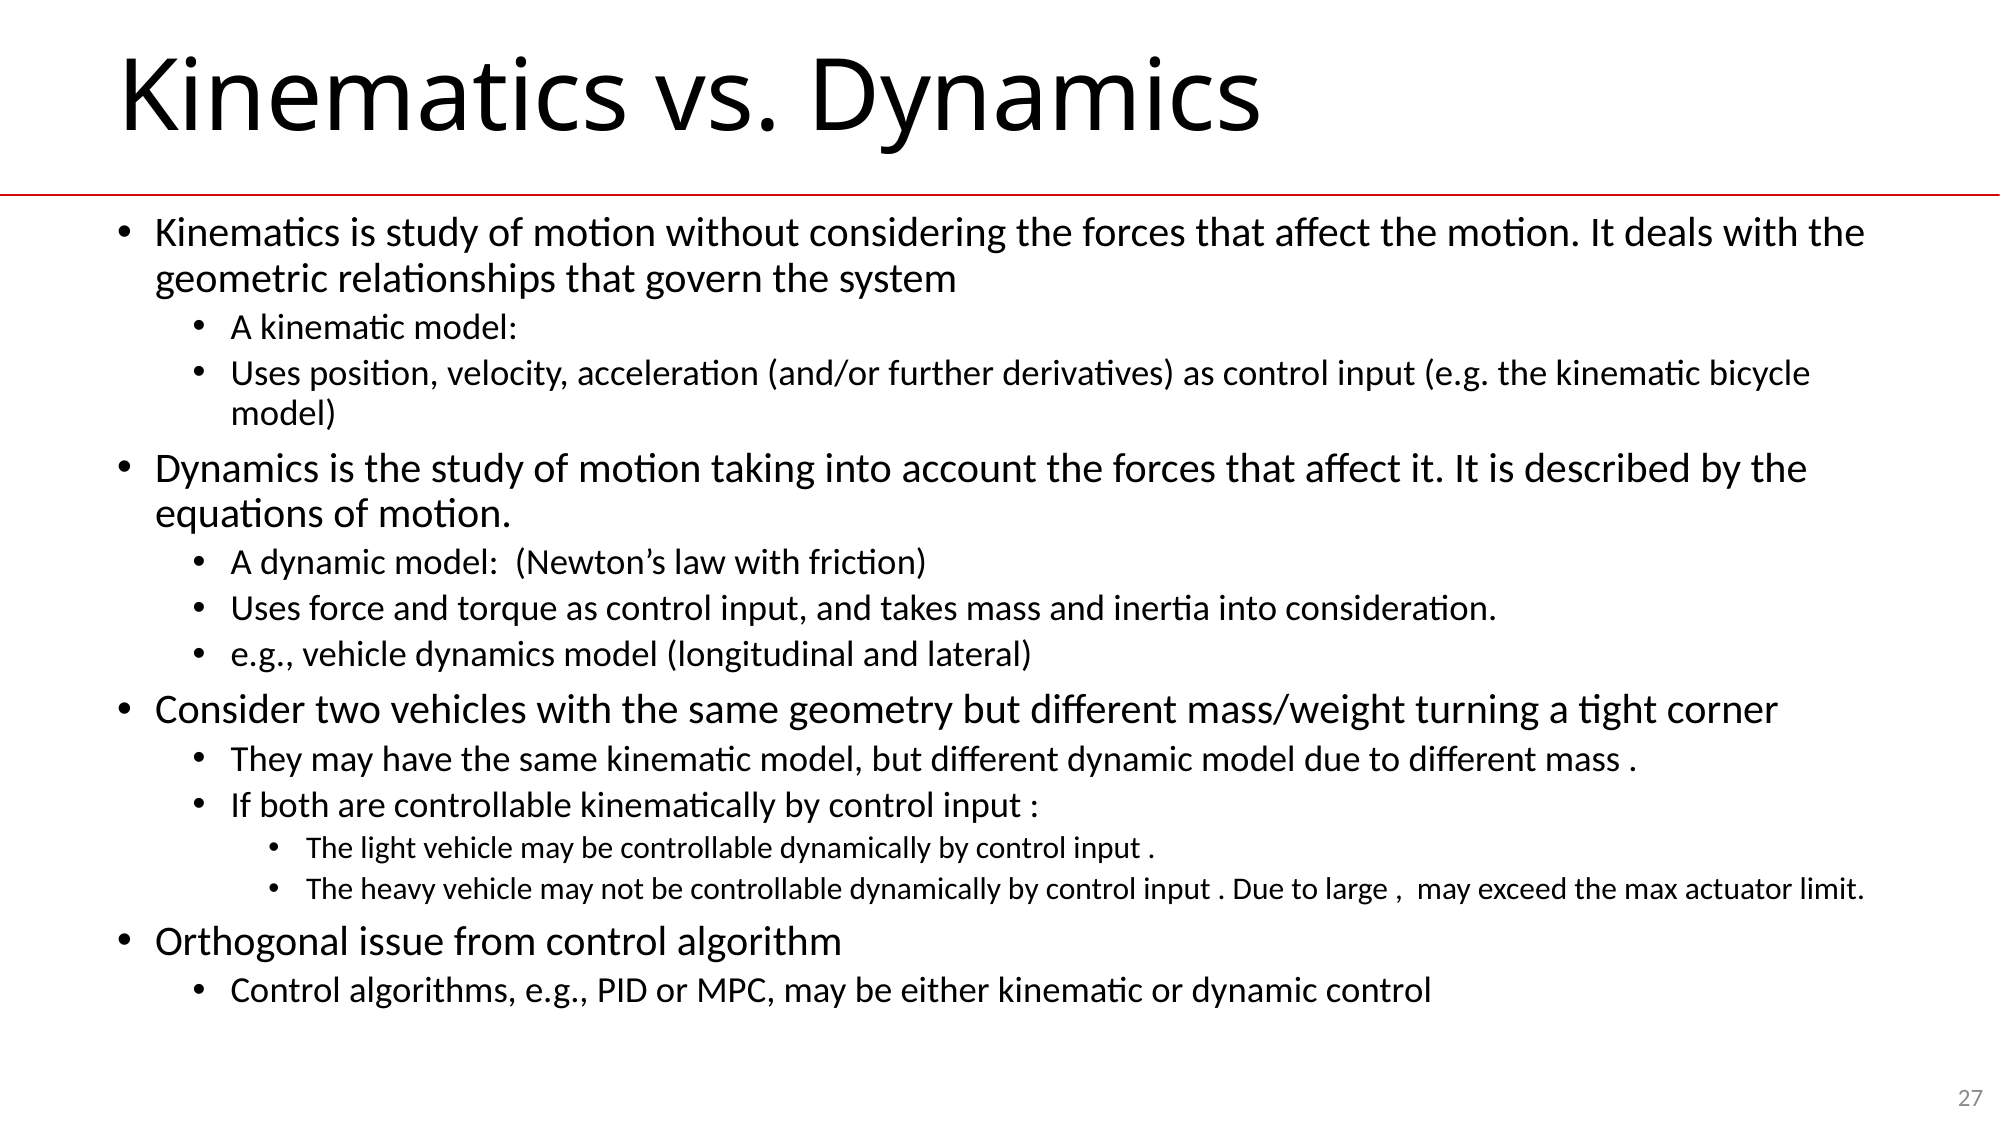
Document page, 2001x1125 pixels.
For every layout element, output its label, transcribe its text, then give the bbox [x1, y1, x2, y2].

title Kinematics vs. Dynamics [102, 10, 1899, 186]
slide_number 27 [1548, 1066, 1999, 1125]
